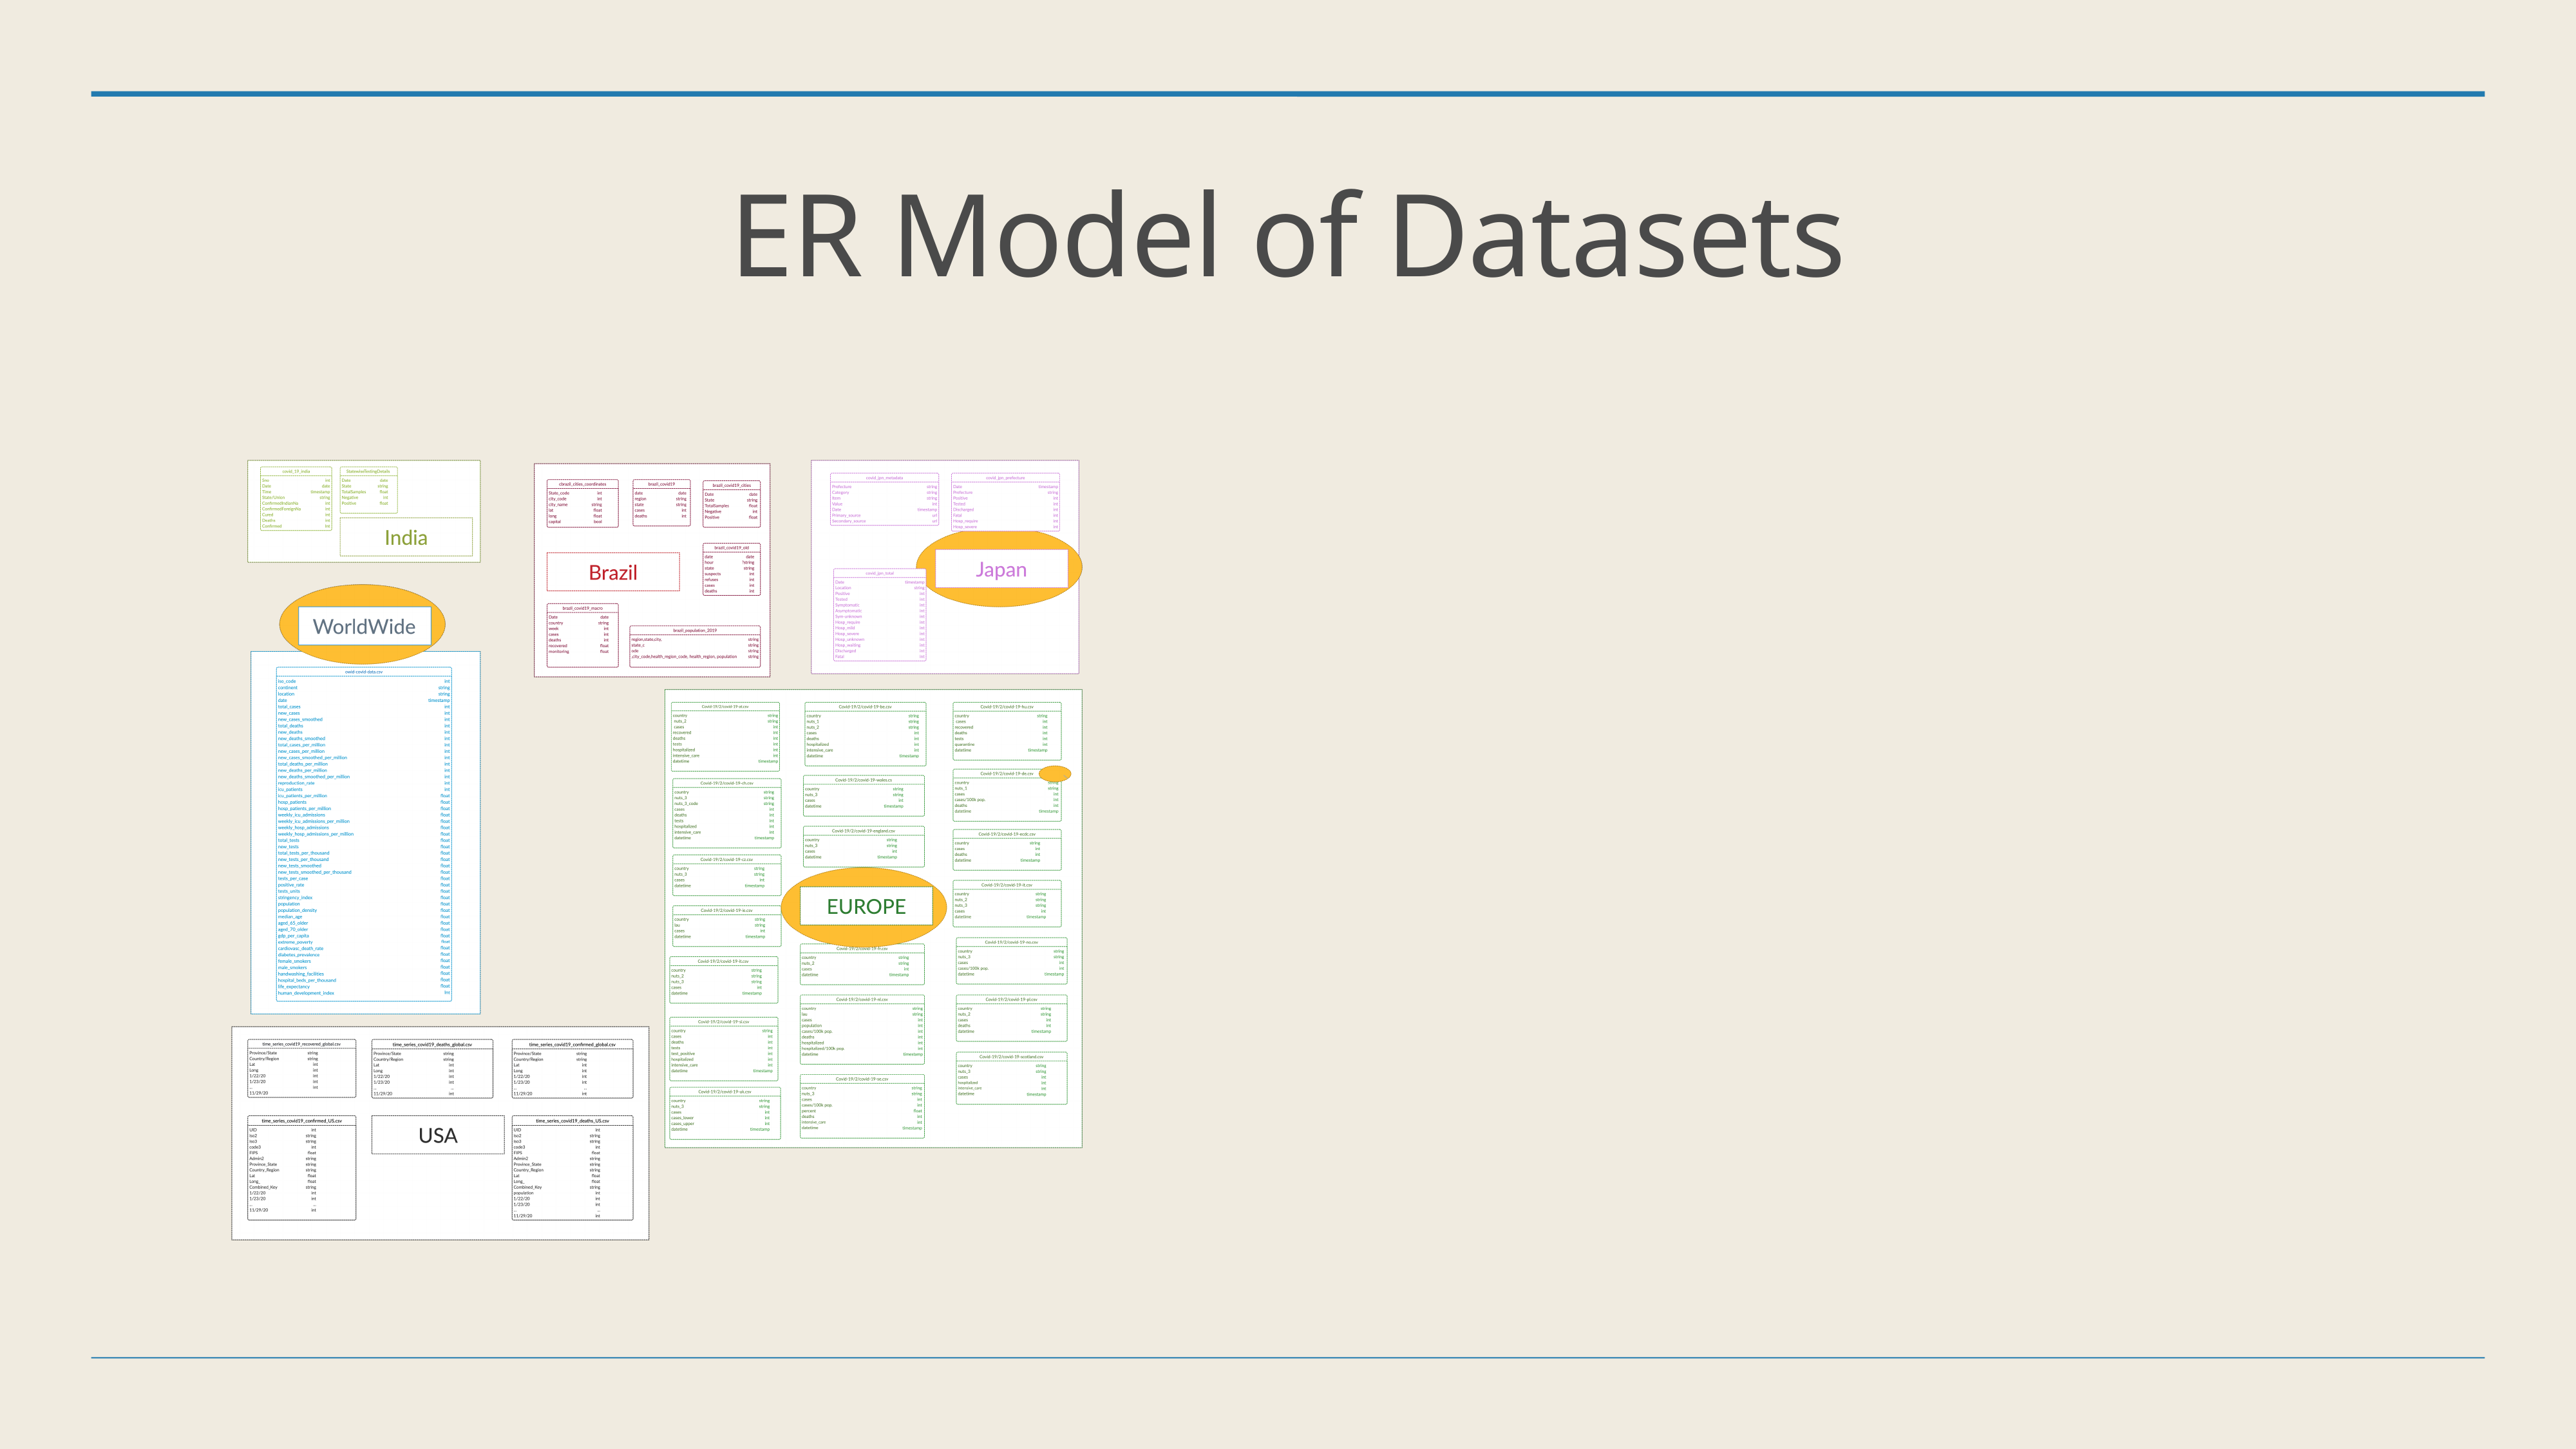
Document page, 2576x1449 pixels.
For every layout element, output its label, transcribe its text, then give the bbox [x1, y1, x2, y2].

title ER Model of Datasets [182, 183, 2394, 344]
picture [225, 453, 1088, 1247]
